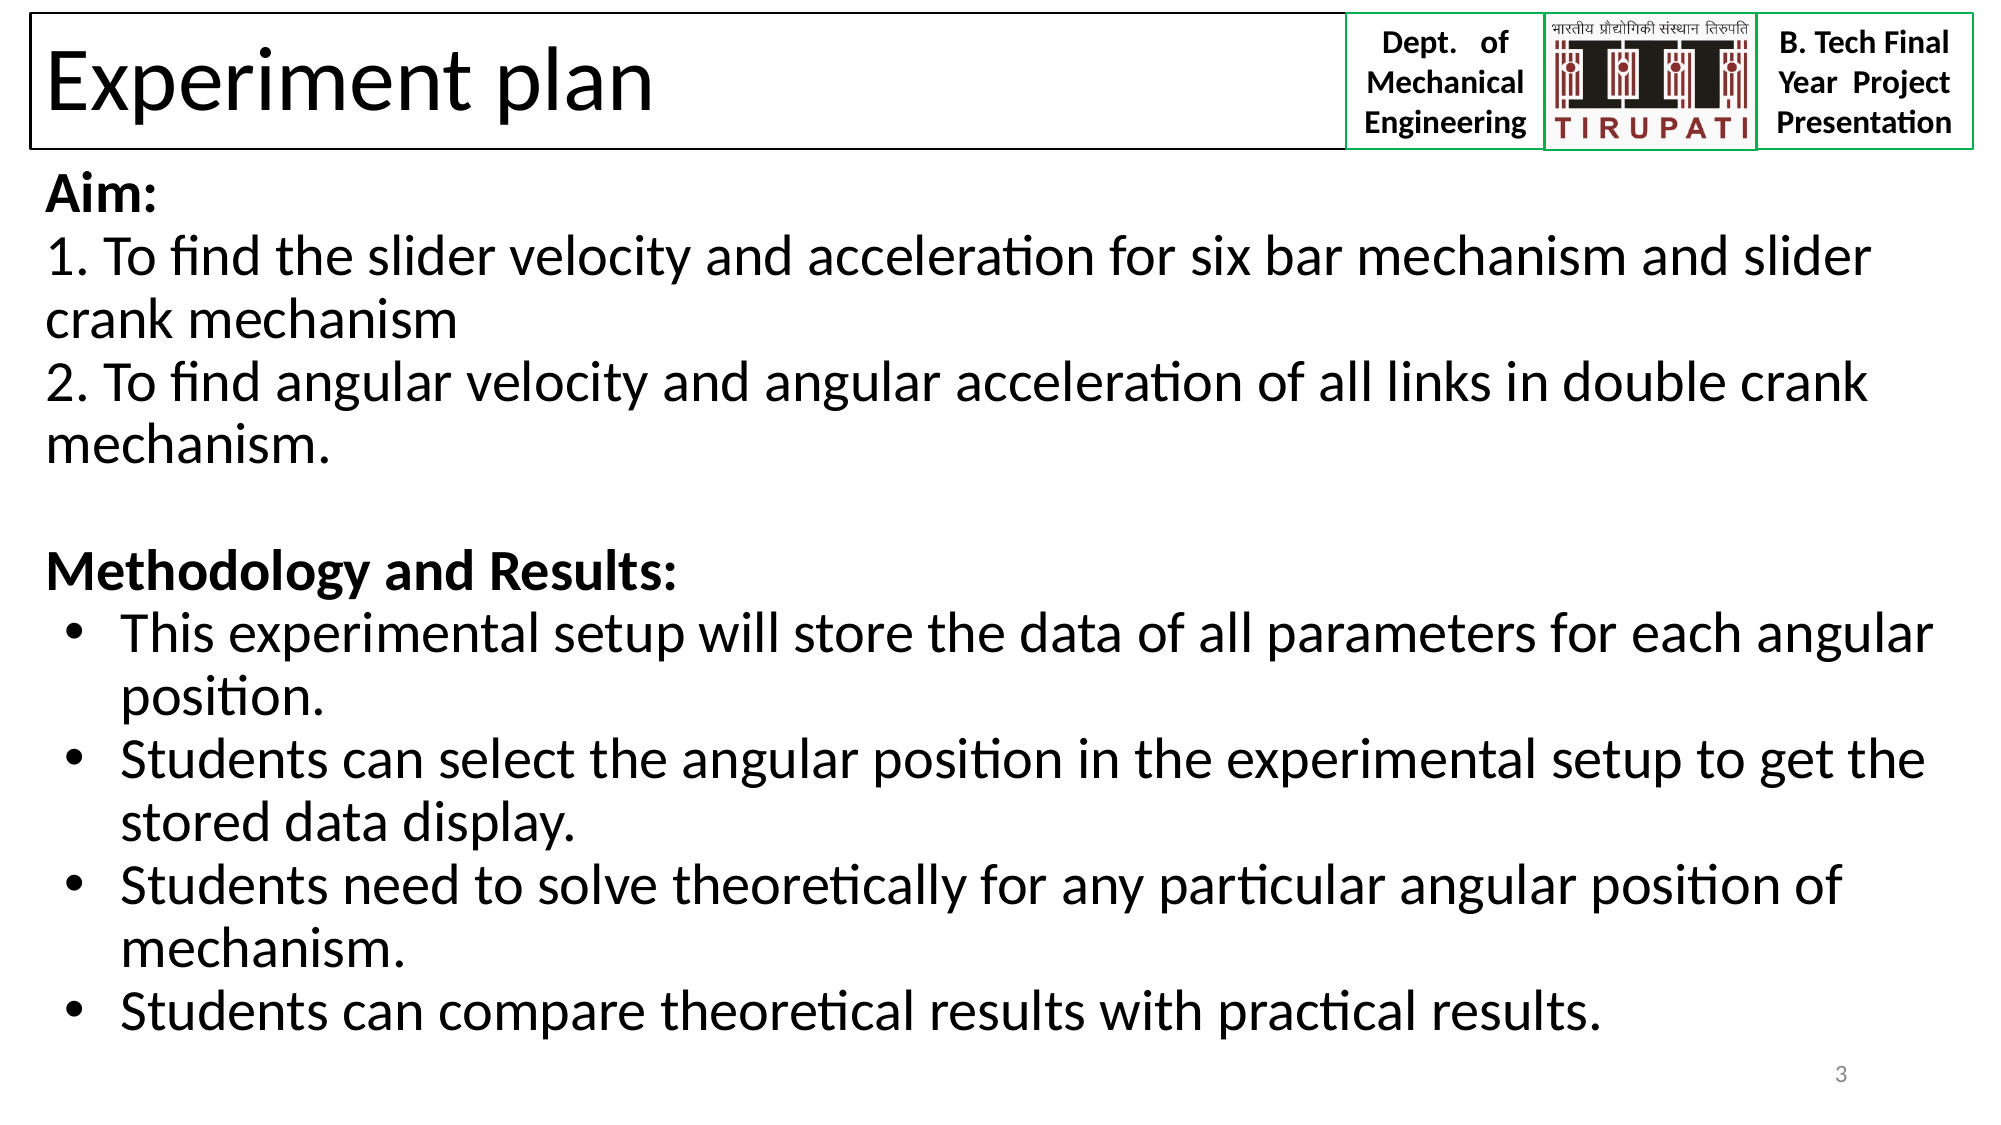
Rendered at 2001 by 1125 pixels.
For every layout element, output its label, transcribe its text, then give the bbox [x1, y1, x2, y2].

text_box Dept. of Mechanical Engineering [1345, 12, 1543, 150]
slide_number ‹#› [1412, 1042, 1863, 1103]
title Experiment plan [30, 13, 1345, 150]
list Aim: 1. To find the slider velocity and acceleration for six bar mechanism and slider crank mechanism 2. To find angular velocity and angular acceleration of all links in double crank mechanism. Methodology and Results: This experimental setup will store the data of all parameters for each angular position. Students can select the angular position in the experimental setup to get the stored data display. Students need to solve theoretically for any particular angular position of mechanism. Students can compare theoretical results with practical results. [30, 154, 1974, 1103]
picture [1545, 13, 1757, 150]
text_box B. Tech Final Year Project Presentation [1756, 12, 1974, 150]
